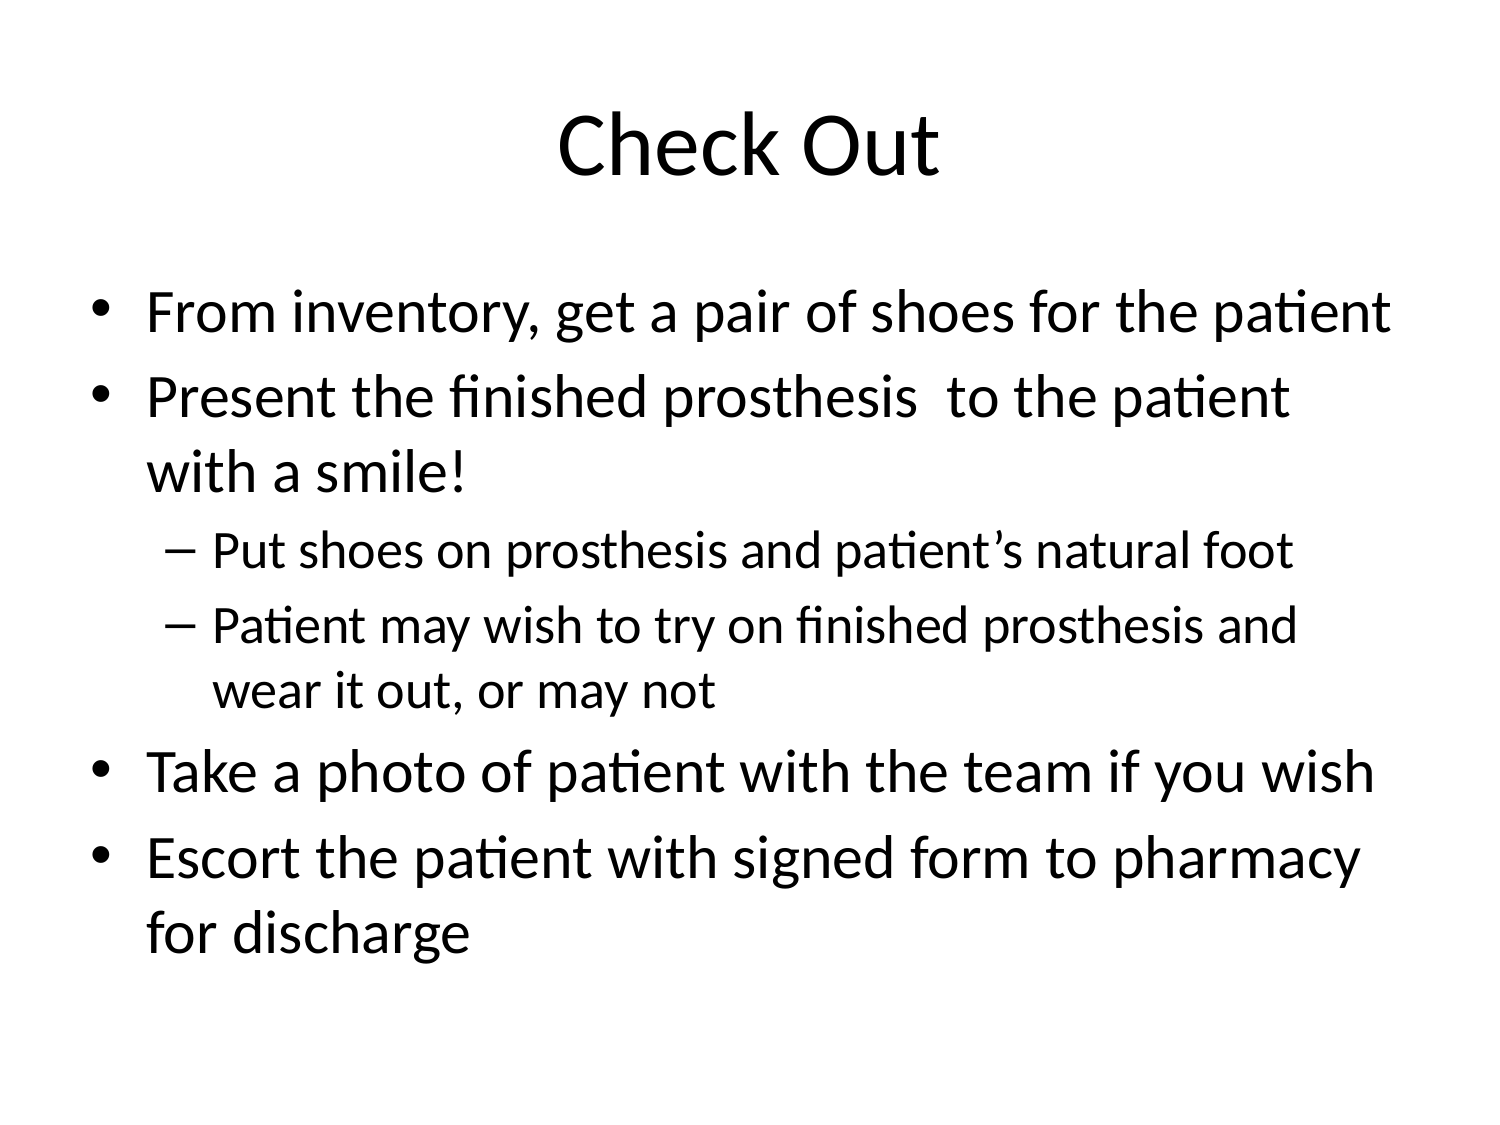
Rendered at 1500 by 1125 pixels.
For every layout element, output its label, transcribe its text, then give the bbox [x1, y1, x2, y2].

list From inventory, get a pair of shoes for the patient Present the finished prosthesis to the patient with a smile! Put shoes on prosthesis and patient’s natural foot Patient may wish to try on finished prosthesis and wear it out, or may not Take a photo of patient with the team if you wish Escort the patient with signed form to pharmacy for discharge [75, 262, 1425, 1005]
title Check Out [75, 45, 1425, 233]
